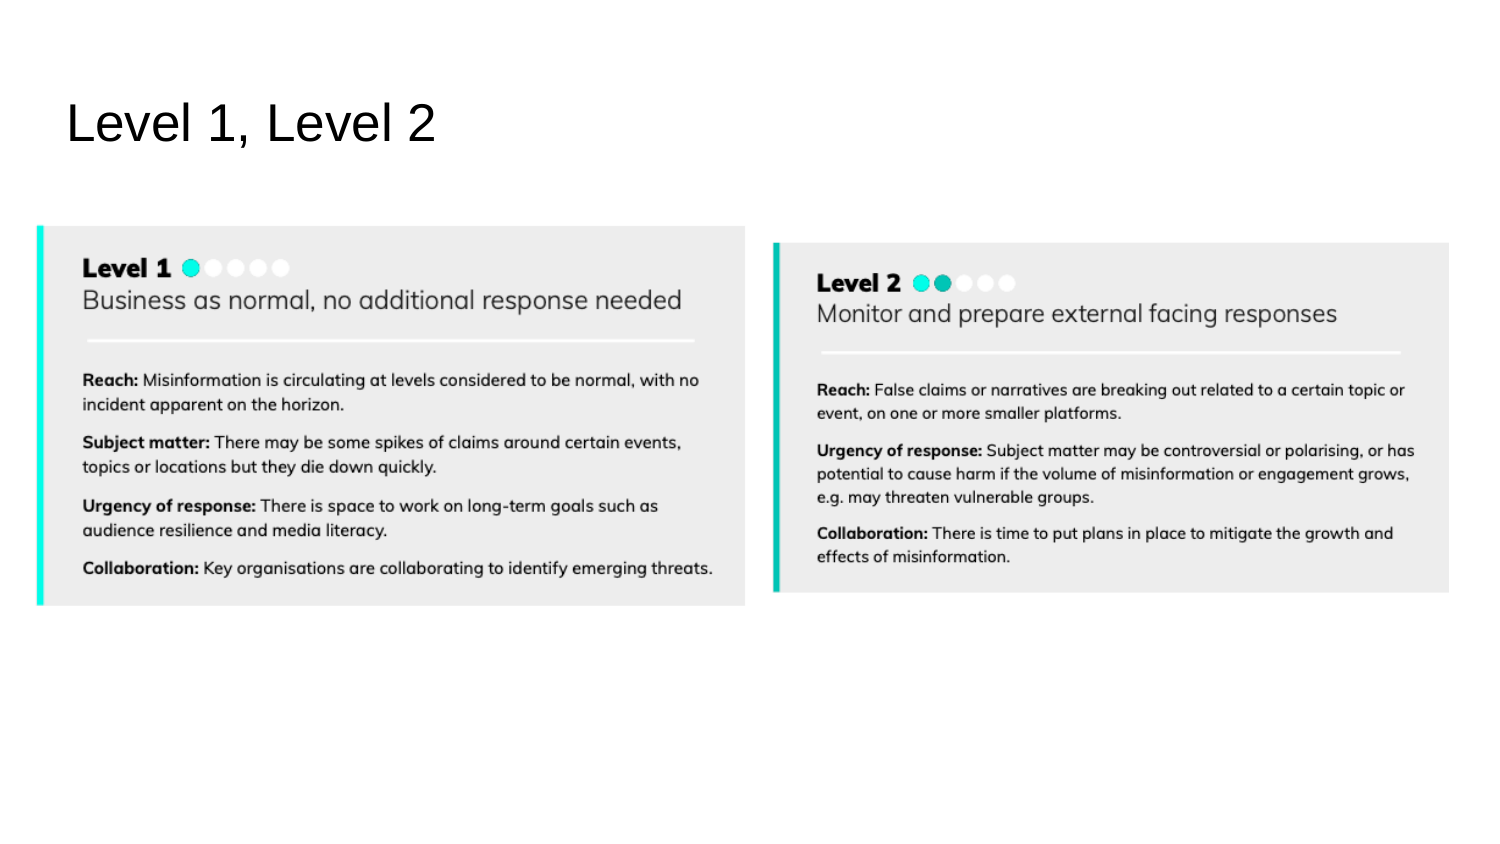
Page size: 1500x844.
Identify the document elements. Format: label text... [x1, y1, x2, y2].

title Level 1, Level 2 [51, 72, 1449, 167]
picture [31, 219, 751, 612]
picture [770, 237, 1450, 595]
